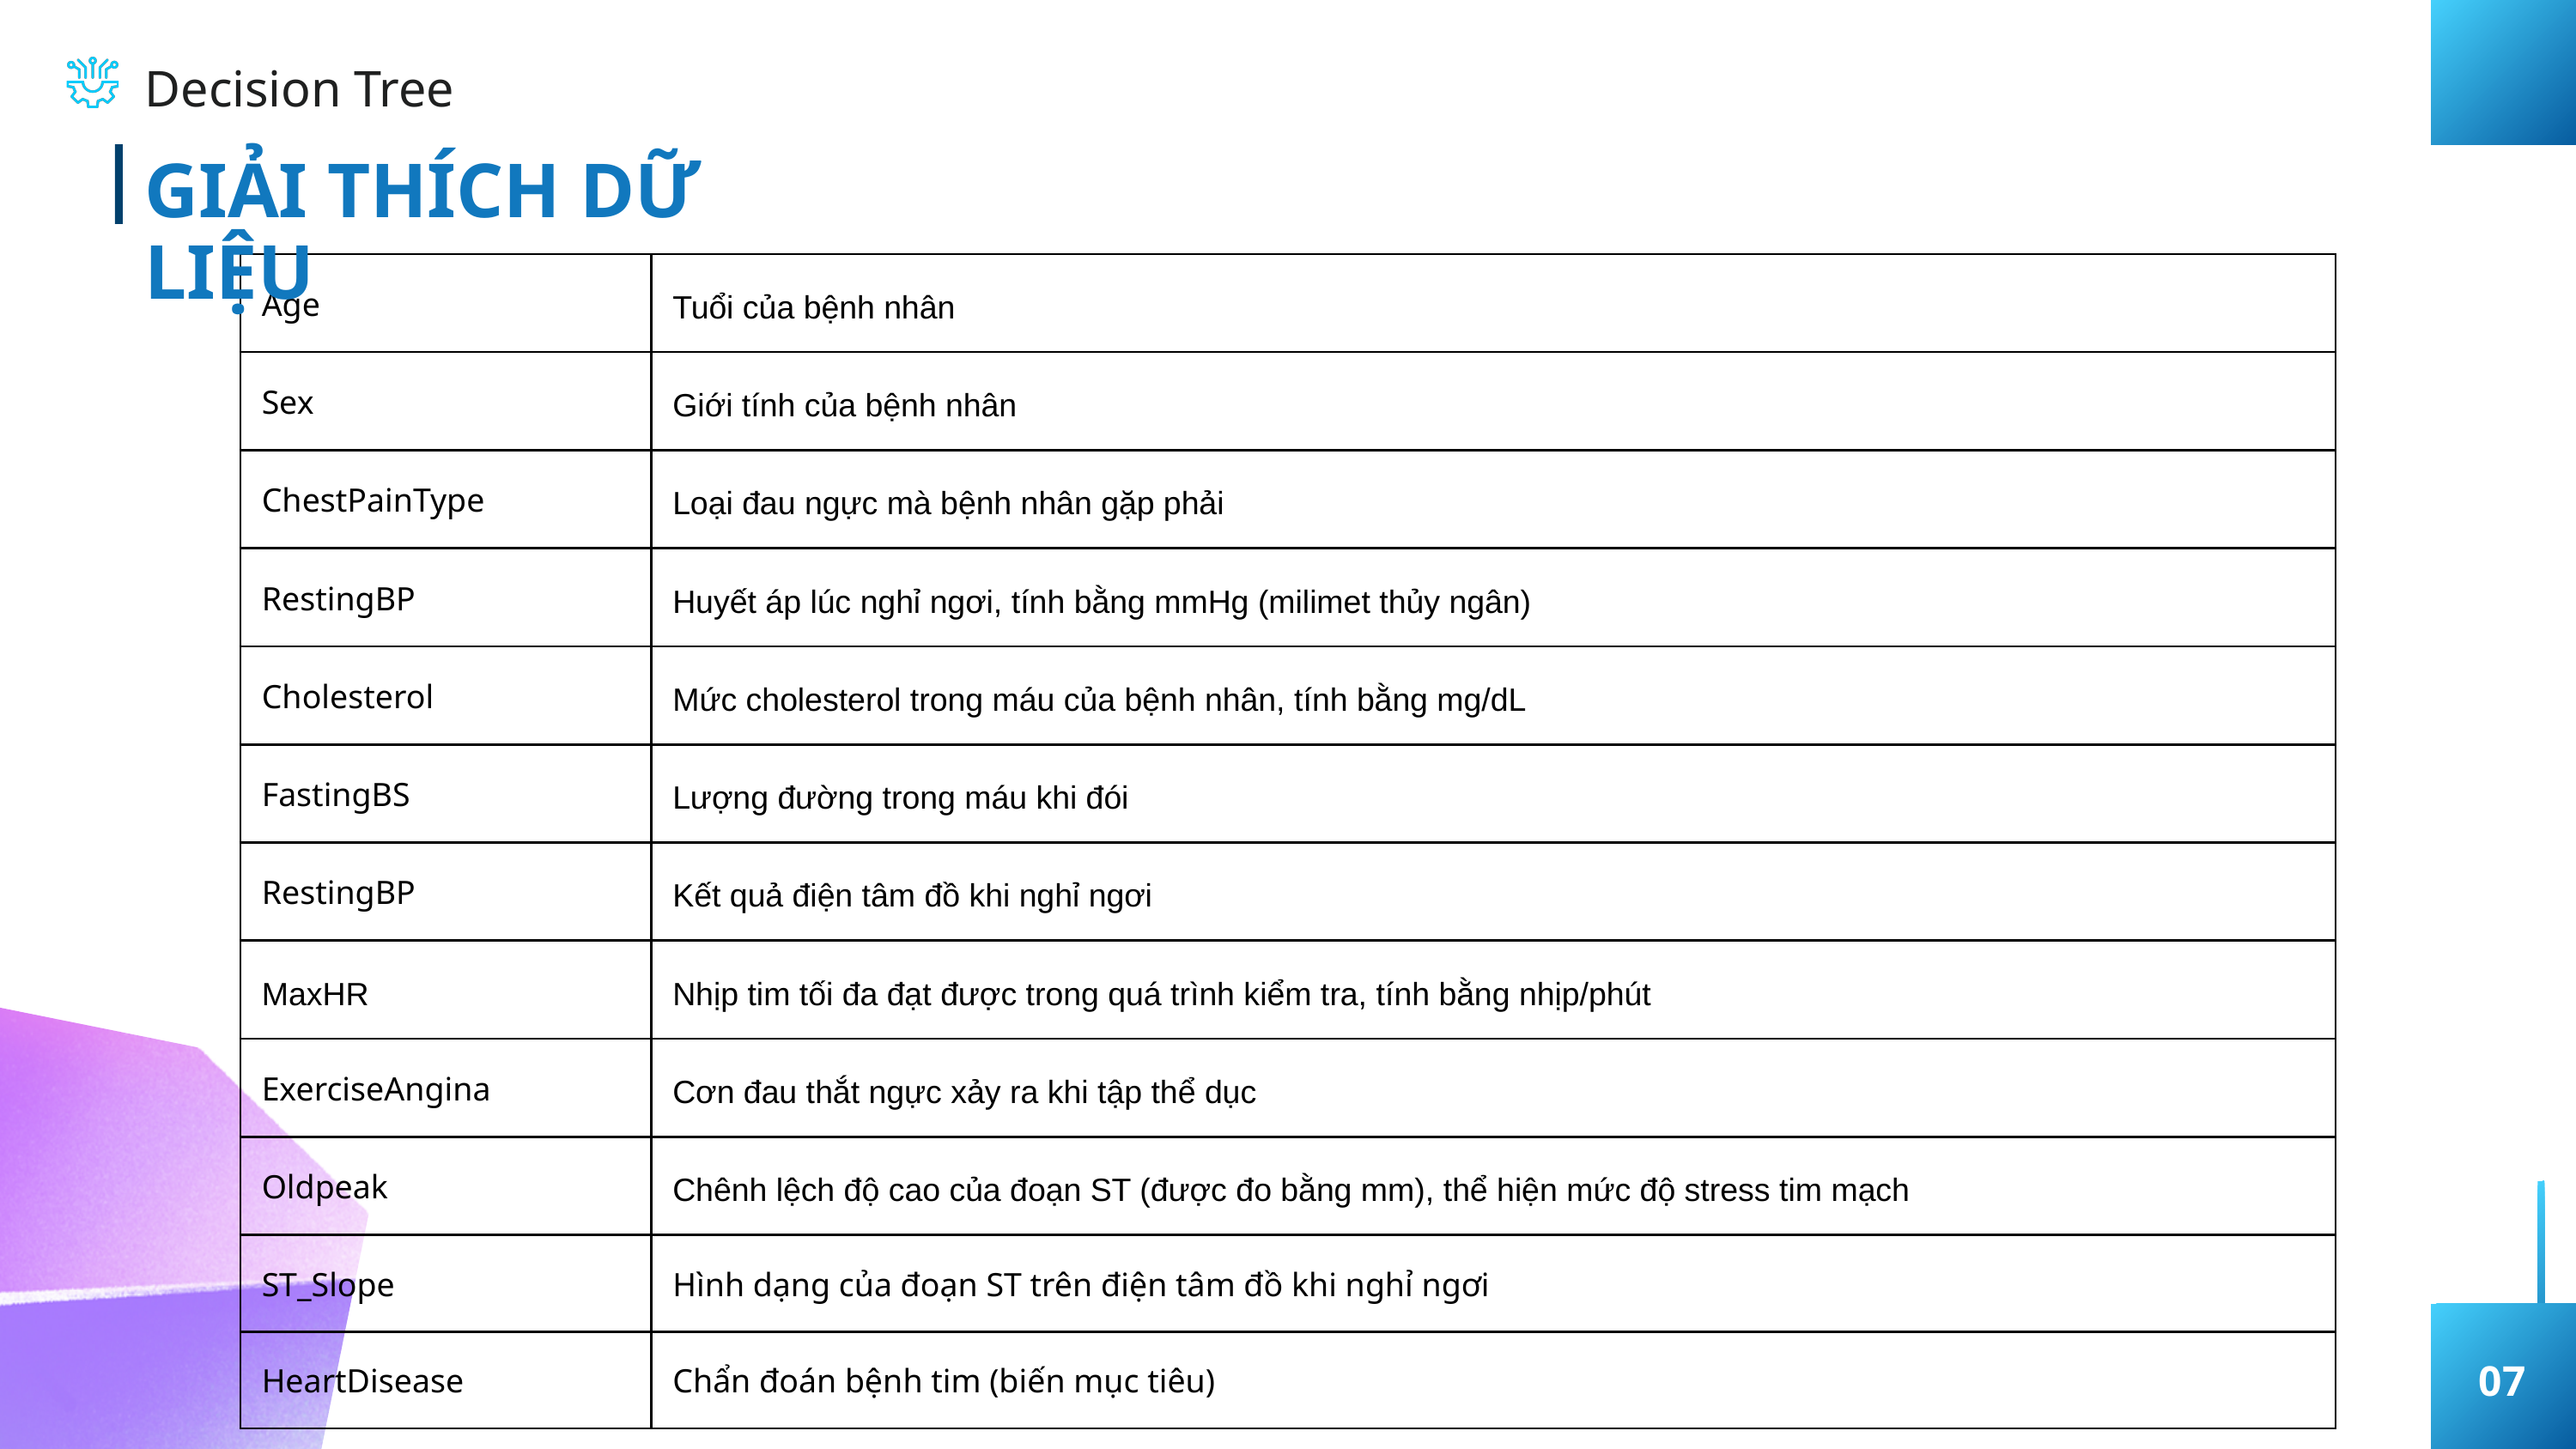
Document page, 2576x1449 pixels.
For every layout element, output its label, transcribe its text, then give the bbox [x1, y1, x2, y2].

table_cell RestingBP [241, 549, 650, 646]
text_box Decision Tree [144, 47, 1230, 118]
text_box [66, 57, 119, 108]
text_box GIẢI THÍCH DỮ LIỆU [144, 149, 774, 314]
table_cell MaxHR [241, 942, 650, 1038]
table_cell Loại đau ngực mà bệnh nhân gặp phải [653, 452, 2335, 547]
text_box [2430, 0, 2576, 145]
table_cell ST_Slope [241, 1236, 650, 1331]
table_cell Oldpeak [241, 1138, 650, 1234]
table_cell FastingBS [241, 746, 650, 841]
table_cell ExerciseAngina [241, 1040, 650, 1136]
table_cell Chẩn đoán bệnh tim (biến mục tiêu) [653, 1333, 2335, 1428]
table_cell Chênh lệch độ cao của đoạn ST (được đo bằng mm), thể hiện mức độ stress tim mạch [653, 1138, 2335, 1234]
table_cell Huyết áp lúc nghỉ ngơi, tính bằng mmHg (milimet thủy ngân) [653, 549, 2335, 646]
table_cell Lượng đường trong máu khi đói [653, 746, 2335, 841]
table_cell Mức cholesterol trong máu của bệnh nhân, tính bằng mg/dL [653, 647, 2335, 743]
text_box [2430, 1303, 2576, 1449]
table_cell ChestPainType [241, 452, 650, 547]
table_cell Sex [241, 353, 650, 449]
table_cell Nhịp tim tối đa đạt được trong quá trình kiểm tra, tính bằng nhịp/phút [653, 942, 2335, 1038]
text_box [0, 1007, 325, 1449]
table_cell HeartDisease [241, 1333, 650, 1428]
text_box [114, 144, 123, 224]
table_header Tuổi của bệnh nhân [653, 255, 2335, 351]
table_header Age [241, 314, 650, 351]
table_cell Cơn đau thắt ngực xảy ra khi tập thể dục [653, 1040, 2335, 1136]
table_cell Giới tính của bệnh nhân [653, 353, 2335, 449]
table_cell RestingBP [241, 844, 650, 939]
table_cell Kết quả điện tâm đồ khi nghỉ ngơi [653, 844, 2335, 939]
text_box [2537, 1180, 2545, 1302]
table_cell Hình dạng của đoạn ST trên điện tâm đồ khi nghỉ ngơi [653, 1236, 2335, 1331]
table_cell Cholesterol [241, 647, 650, 743]
